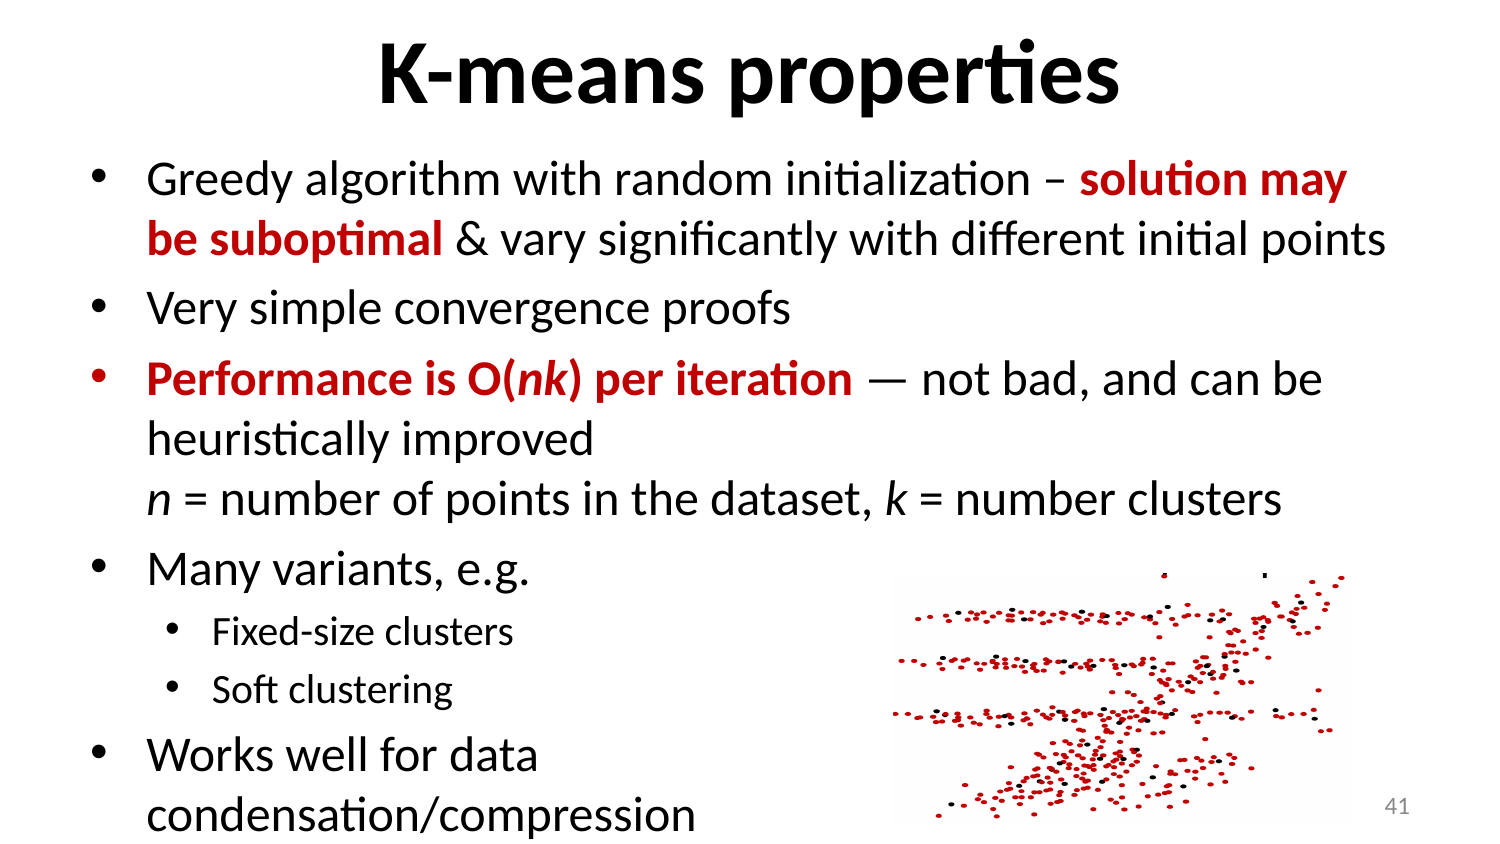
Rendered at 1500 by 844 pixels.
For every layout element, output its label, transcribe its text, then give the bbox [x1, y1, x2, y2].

list Greedy algorithm with random initialization – solution may be suboptimal & vary significantly with different initial points Very simple convergence proofs Performance is O(nk) per iteration — not bad, and can be heuristically improved n = number of points in the dataset, k = number clusters Many variants, e.g. Fixed-size clusters Soft clustering Works well for data condensation/compression [75, 137, 1425, 797]
slide_number ‹#› [1355, 782, 1425, 827]
title K-means properties [75, 8, 1425, 126]
picture [893, 573, 1351, 828]
